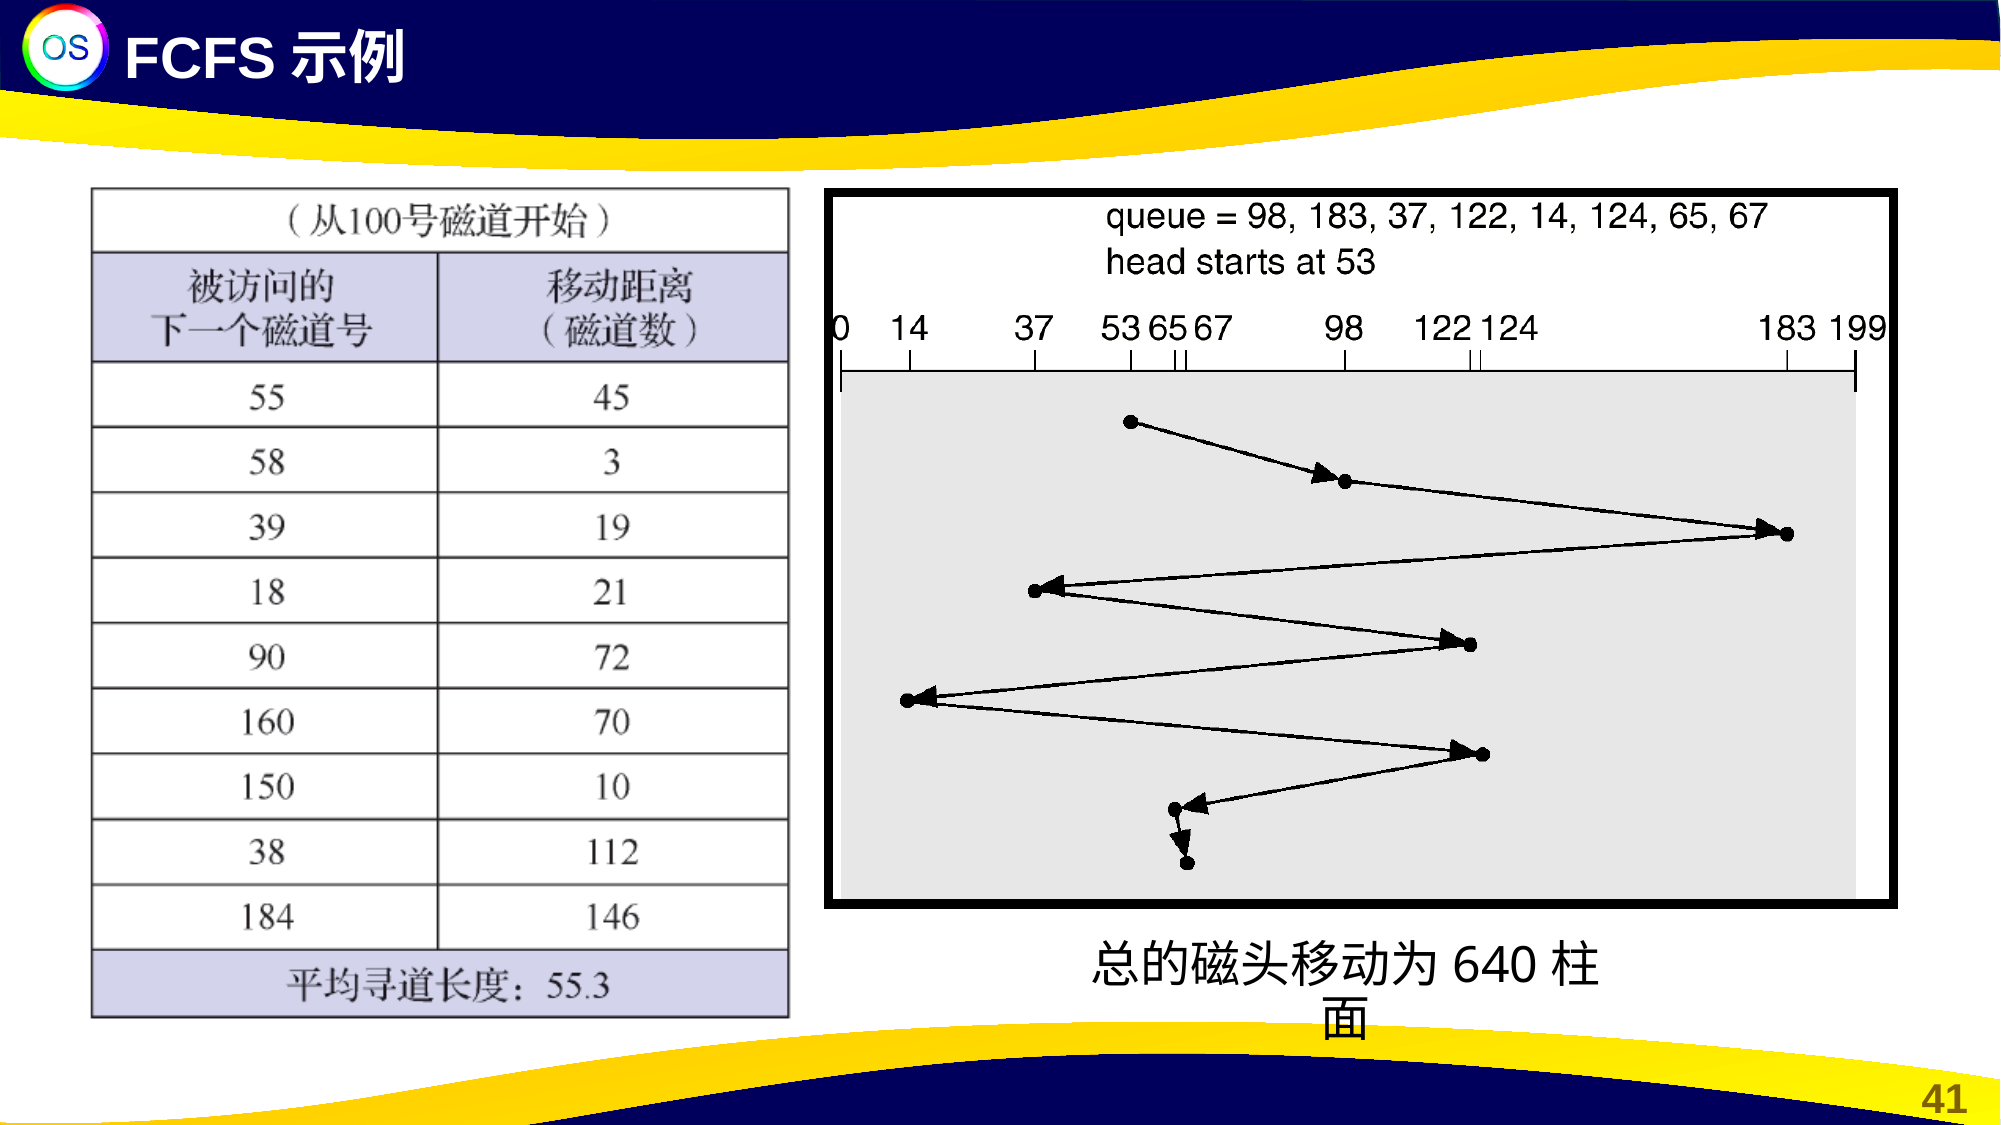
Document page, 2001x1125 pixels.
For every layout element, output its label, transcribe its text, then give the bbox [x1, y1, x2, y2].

text_box FCFS示例 [109, 12, 1263, 98]
text_box 总的磁头移动为640柱面 [1058, 931, 1633, 998]
picture [833, 196, 1889, 900]
picture [77, 172, 808, 1036]
picture [22, 3, 109, 91]
